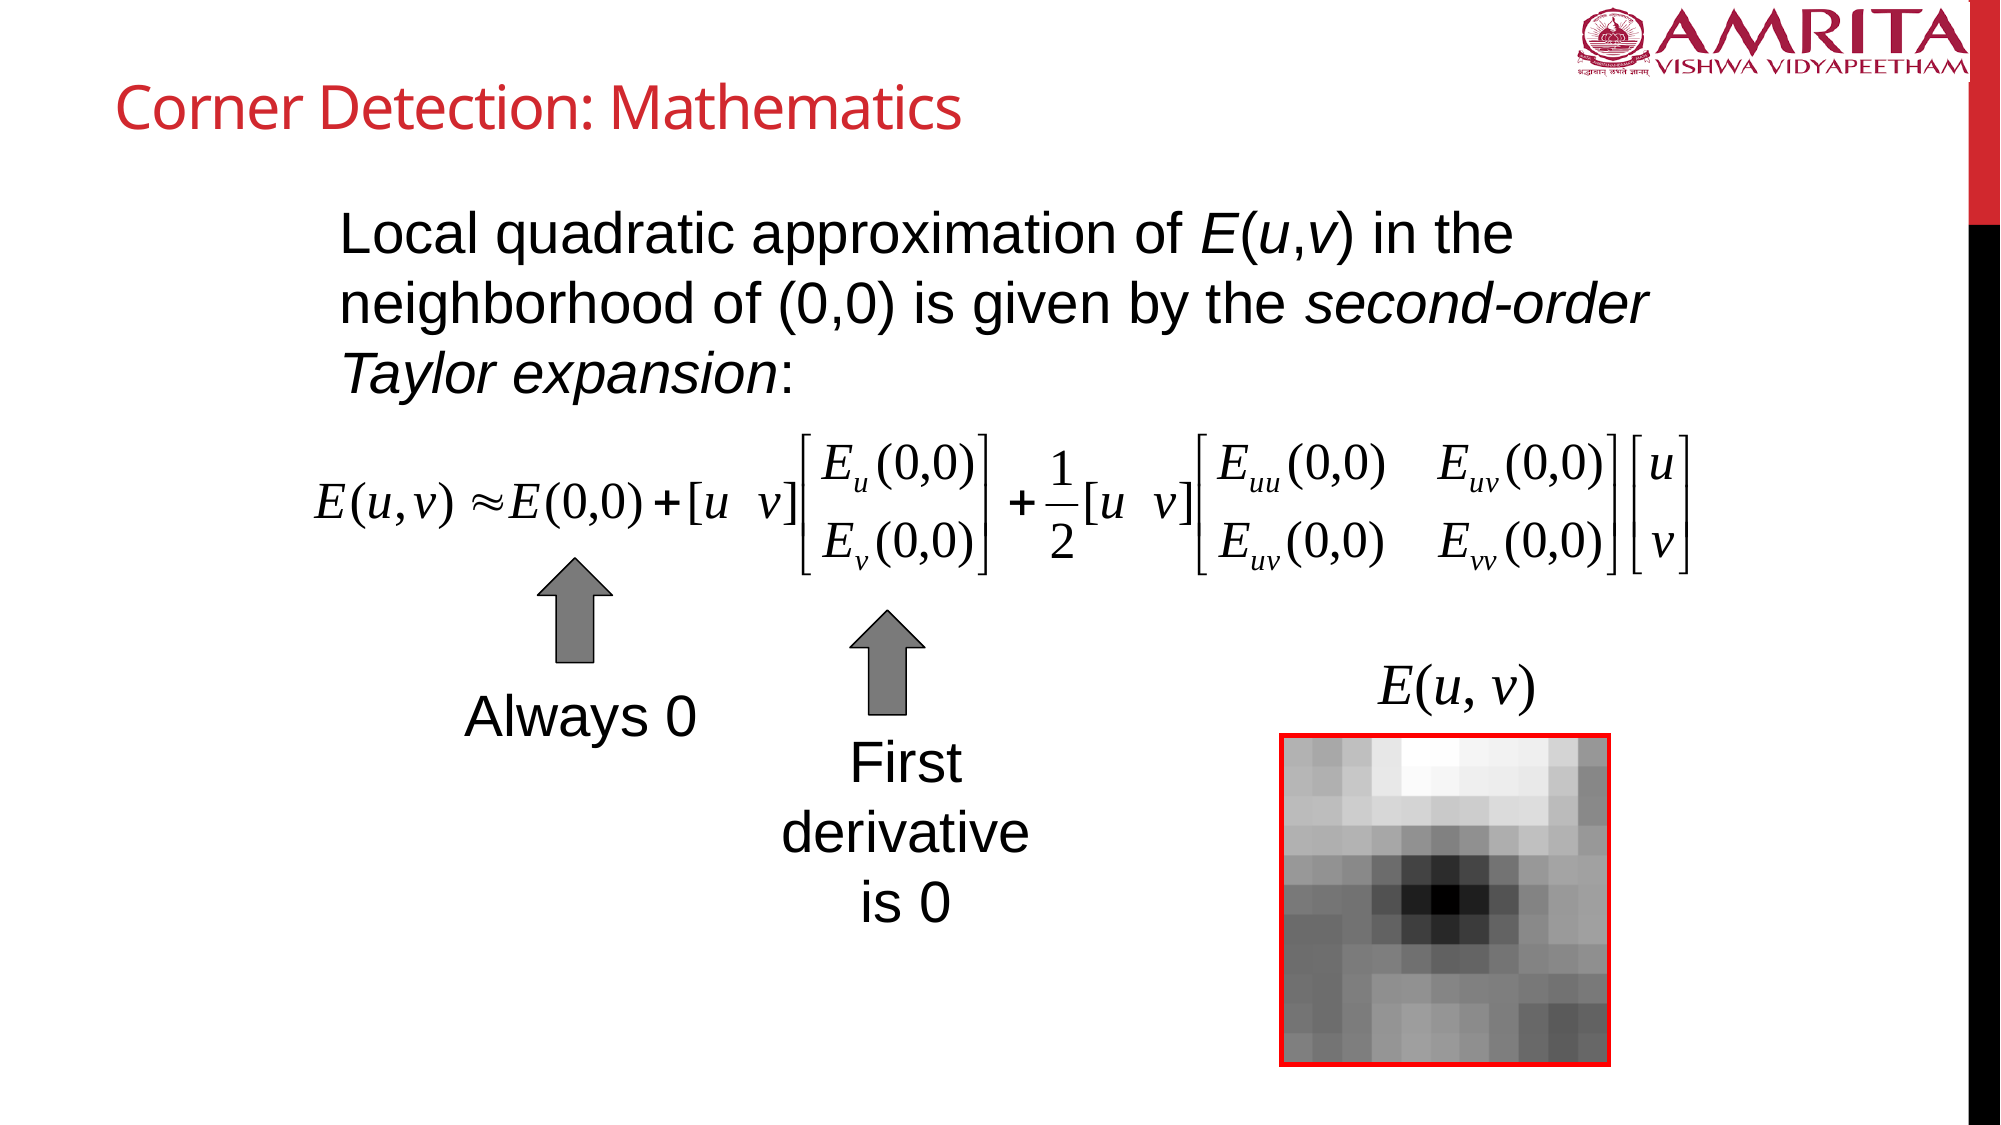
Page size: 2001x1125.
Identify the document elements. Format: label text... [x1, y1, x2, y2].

text_box E(u, v) [1363, 639, 1552, 724]
text_box [537, 592, 613, 663]
title Corner Detection: Mathematics [99, 25, 1898, 185]
text_box Local quadratic approximation of E(u,v) in the neighborhood of (0,0) is given by the second-order Taylor expansion: [324, 187, 1707, 413]
text_box [849, 610, 925, 715]
text_box Always 0 [449, 671, 738, 756]
picture [1283, 736, 1608, 1063]
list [304, 421, 1709, 588]
picture [1575, 2, 1970, 82]
text_box First derivative is 0 [762, 717, 1050, 942]
